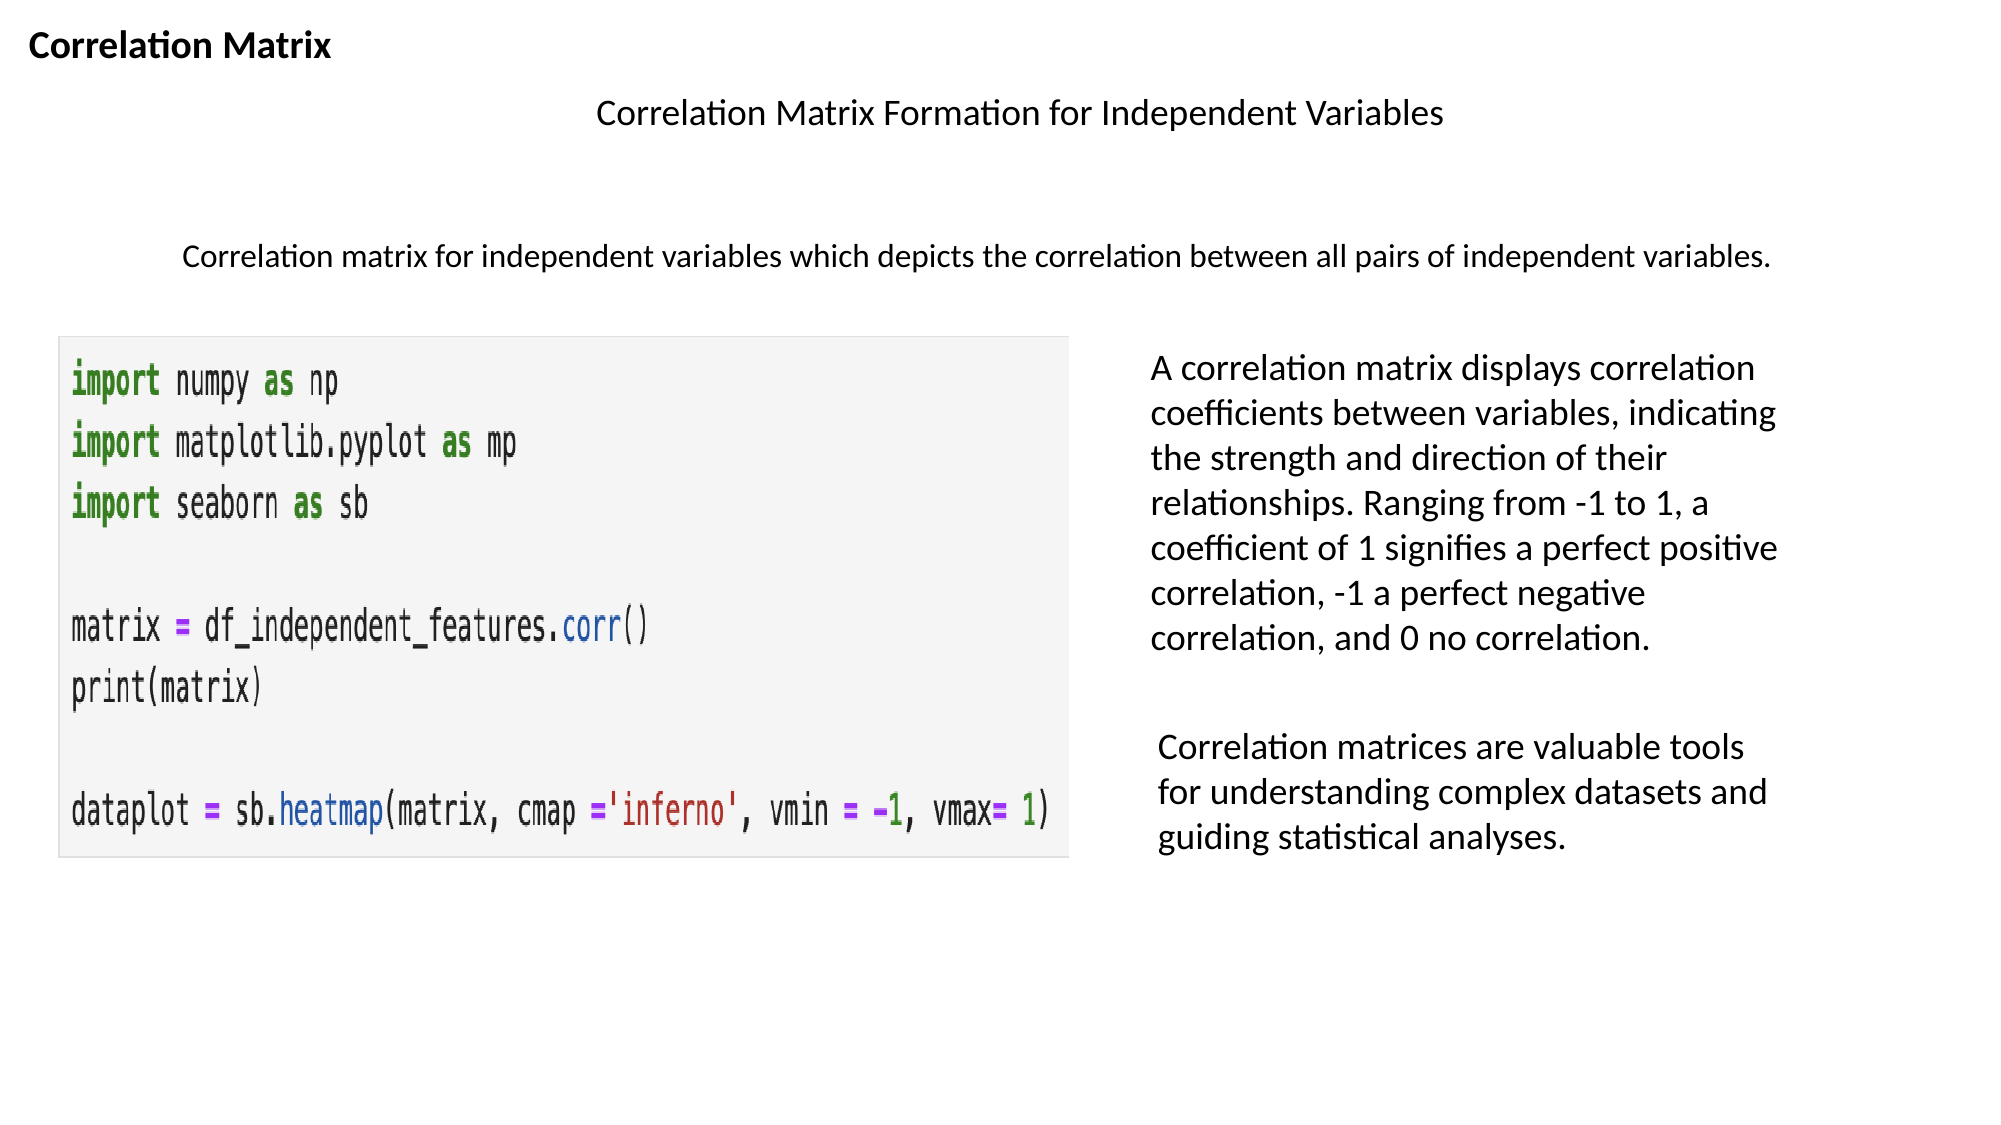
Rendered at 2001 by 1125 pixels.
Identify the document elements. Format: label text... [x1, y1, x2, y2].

text_box Correlation matrices are valuable tools for understanding complex datasets and guiding statistical analyses. [1142, 714, 1798, 865]
text_box A correlation matrix displays correlation coefficients between variables, indicating the strength and direction of their relationships. Ranging from -1 to 1, a coefficient of 1 signifies a perfect positive correlation, -1 a perfect negative correlation, and 0 no correlation. [1135, 335, 1829, 711]
text_box Correlation Matrix [13, 11, 1519, 74]
text_box Correlation Matrix Formation for Independent Variables [494, 80, 1547, 141]
picture [54, 336, 1069, 858]
text_box Correlation matrix for independent variables which depicts the correlation between all pairs of independent variables. [0, 227, 1957, 282]
